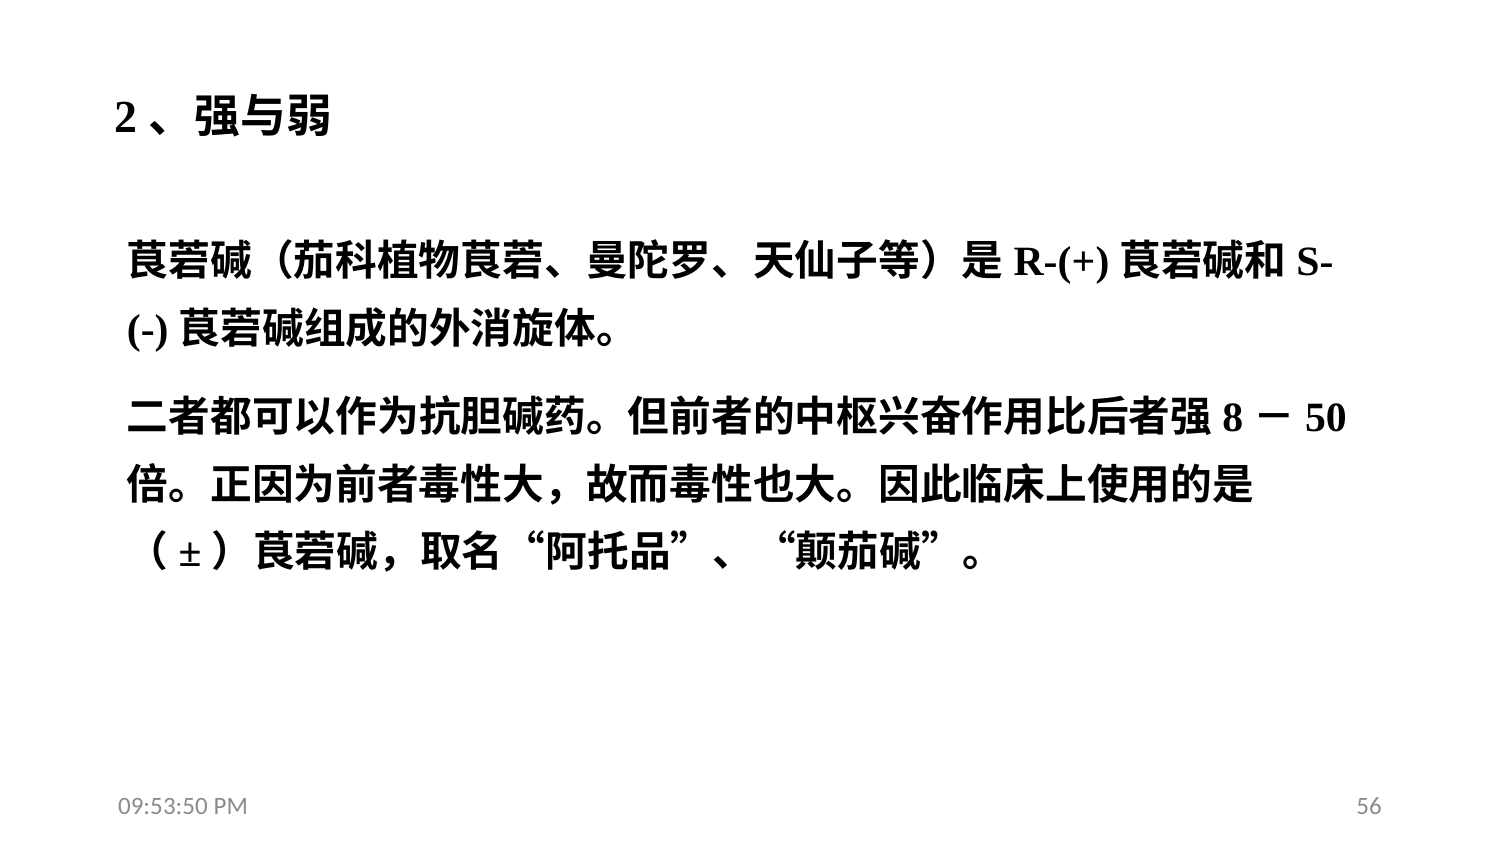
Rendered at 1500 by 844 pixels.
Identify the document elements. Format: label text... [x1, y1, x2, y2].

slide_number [103, 782, 441, 828]
text_box 2、强与弱 [100, 79, 738, 149]
text_box 茛菪碱（茄科植物茛菪、曼陀罗、天仙子等）是R-(+)茛菪碱和S-(-)茛菪碱组成的外消旋体。 二者都可以作为抗胆碱药。但前者的中枢兴奋作用比后者强8－50倍。正因为前者毒性大，故而毒性也大。因此临床上使用的是（±）茛菪碱，取名“阿托品”、“颠茄碱”。 [112, 209, 1376, 583]
slide_number 56 [1059, 782, 1397, 828]
